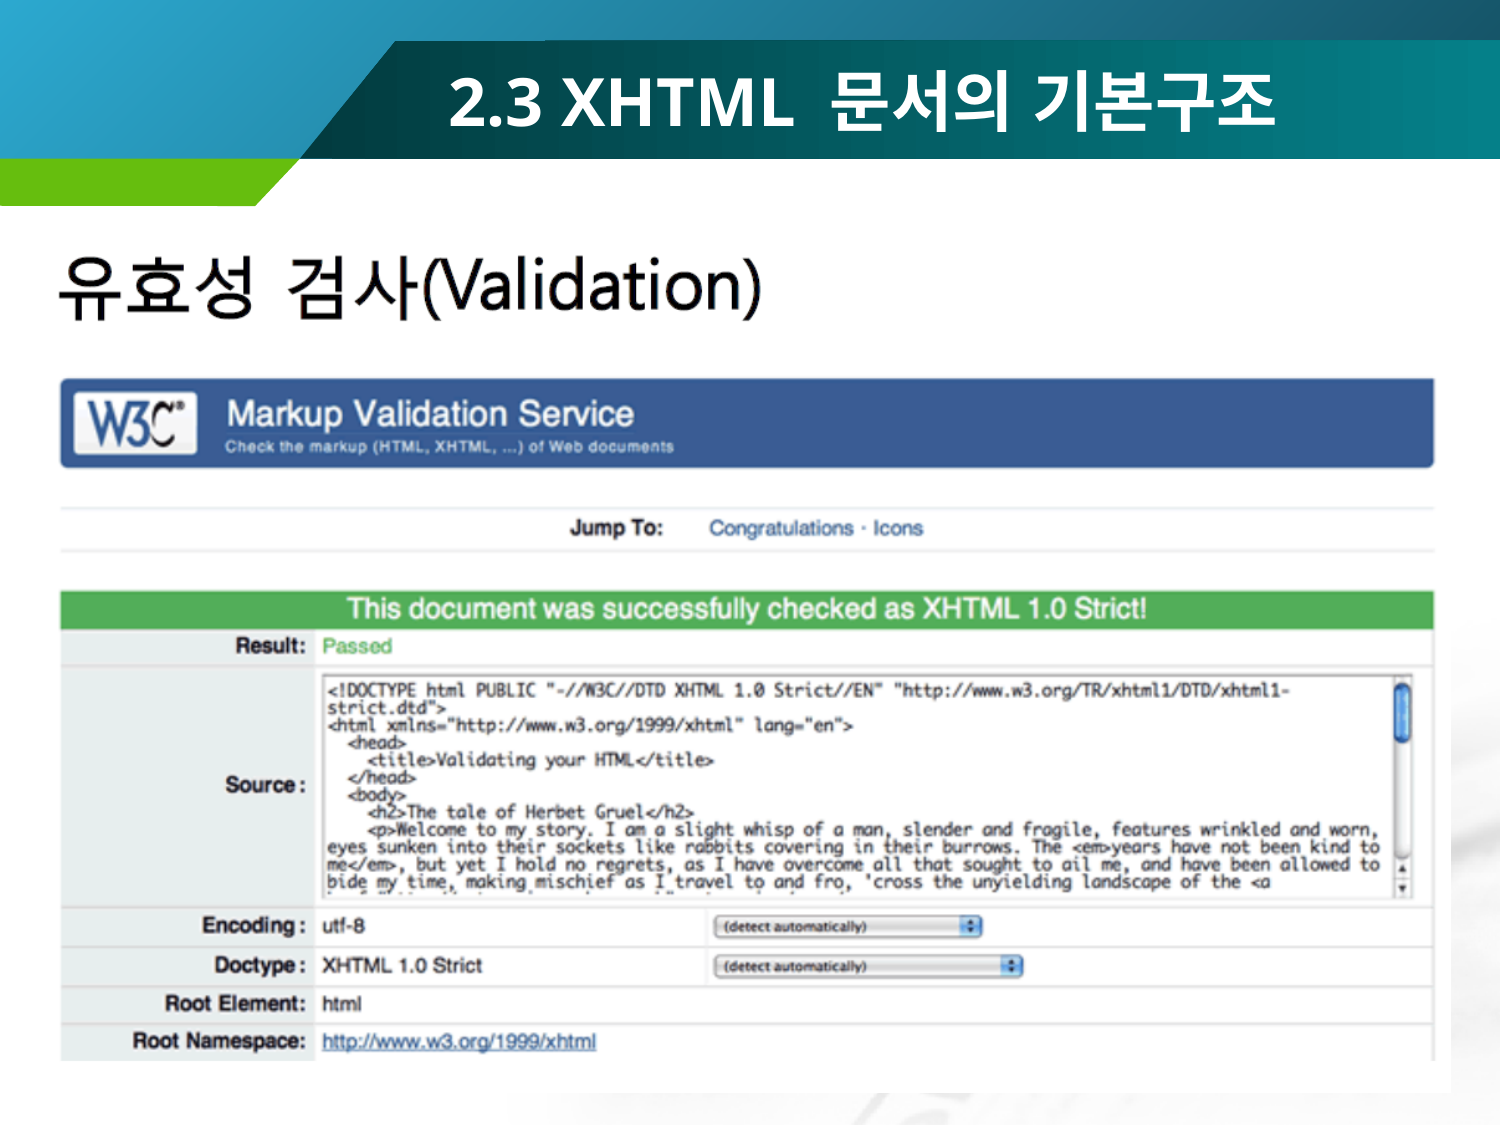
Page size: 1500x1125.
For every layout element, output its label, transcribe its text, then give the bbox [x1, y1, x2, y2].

picture [29, 231, 1500, 1125]
title 2.3 XHTML 문서의 기본구조 [433, 36, 1500, 163]
